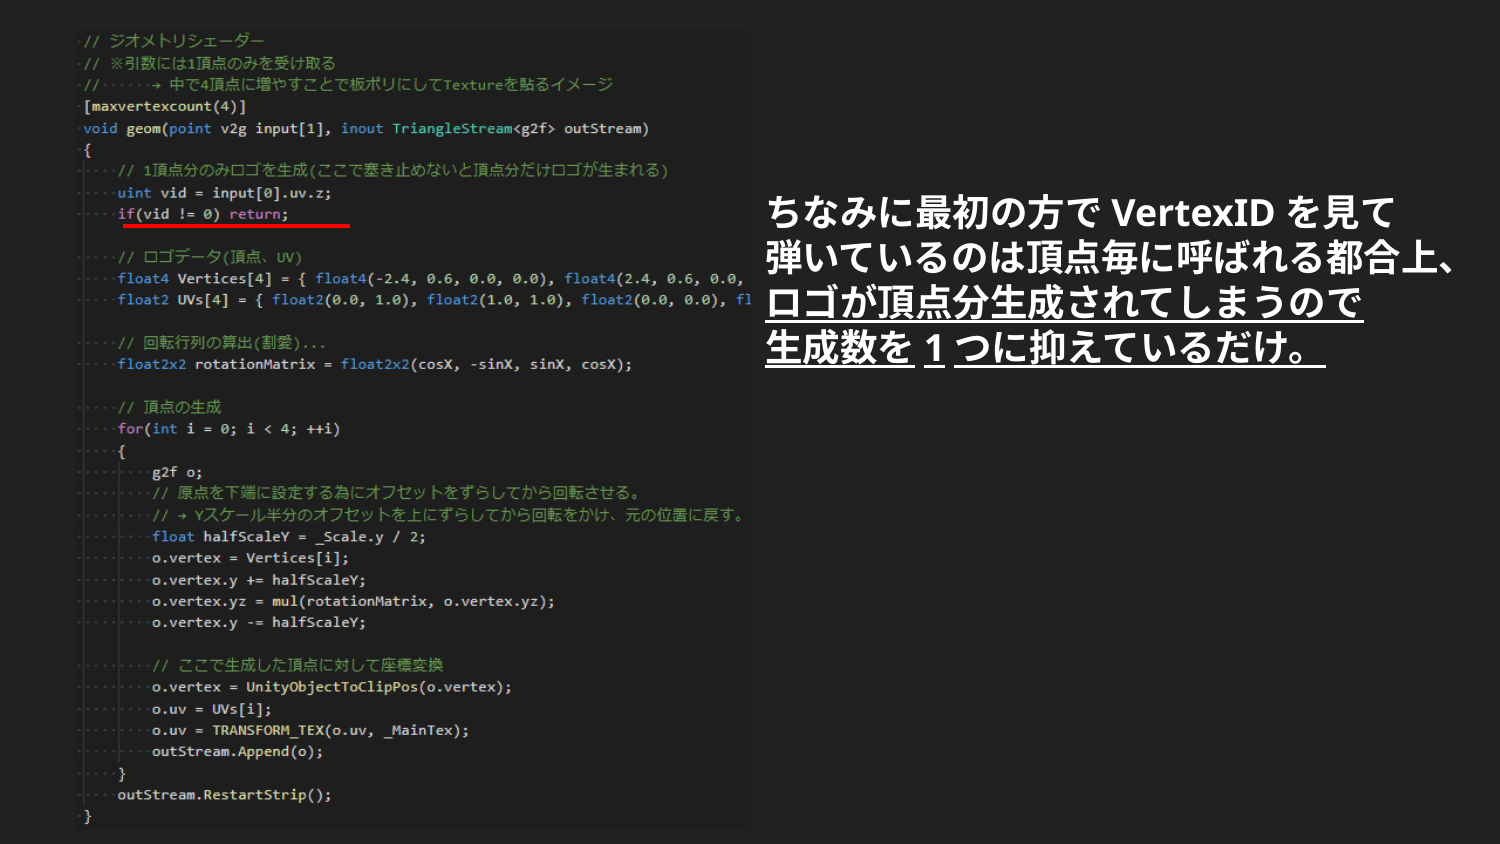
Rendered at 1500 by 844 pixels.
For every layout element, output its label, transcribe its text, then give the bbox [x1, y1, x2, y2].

text_box ちなみに最初の方でVertexIDを見て 弾いているのは頂点毎に呼ばれる都合上、 ロゴが頂点分生成されてしまうので 生成数を1つに抑えているだけ。 [750, 174, 1500, 837]
picture [74, 30, 751, 830]
